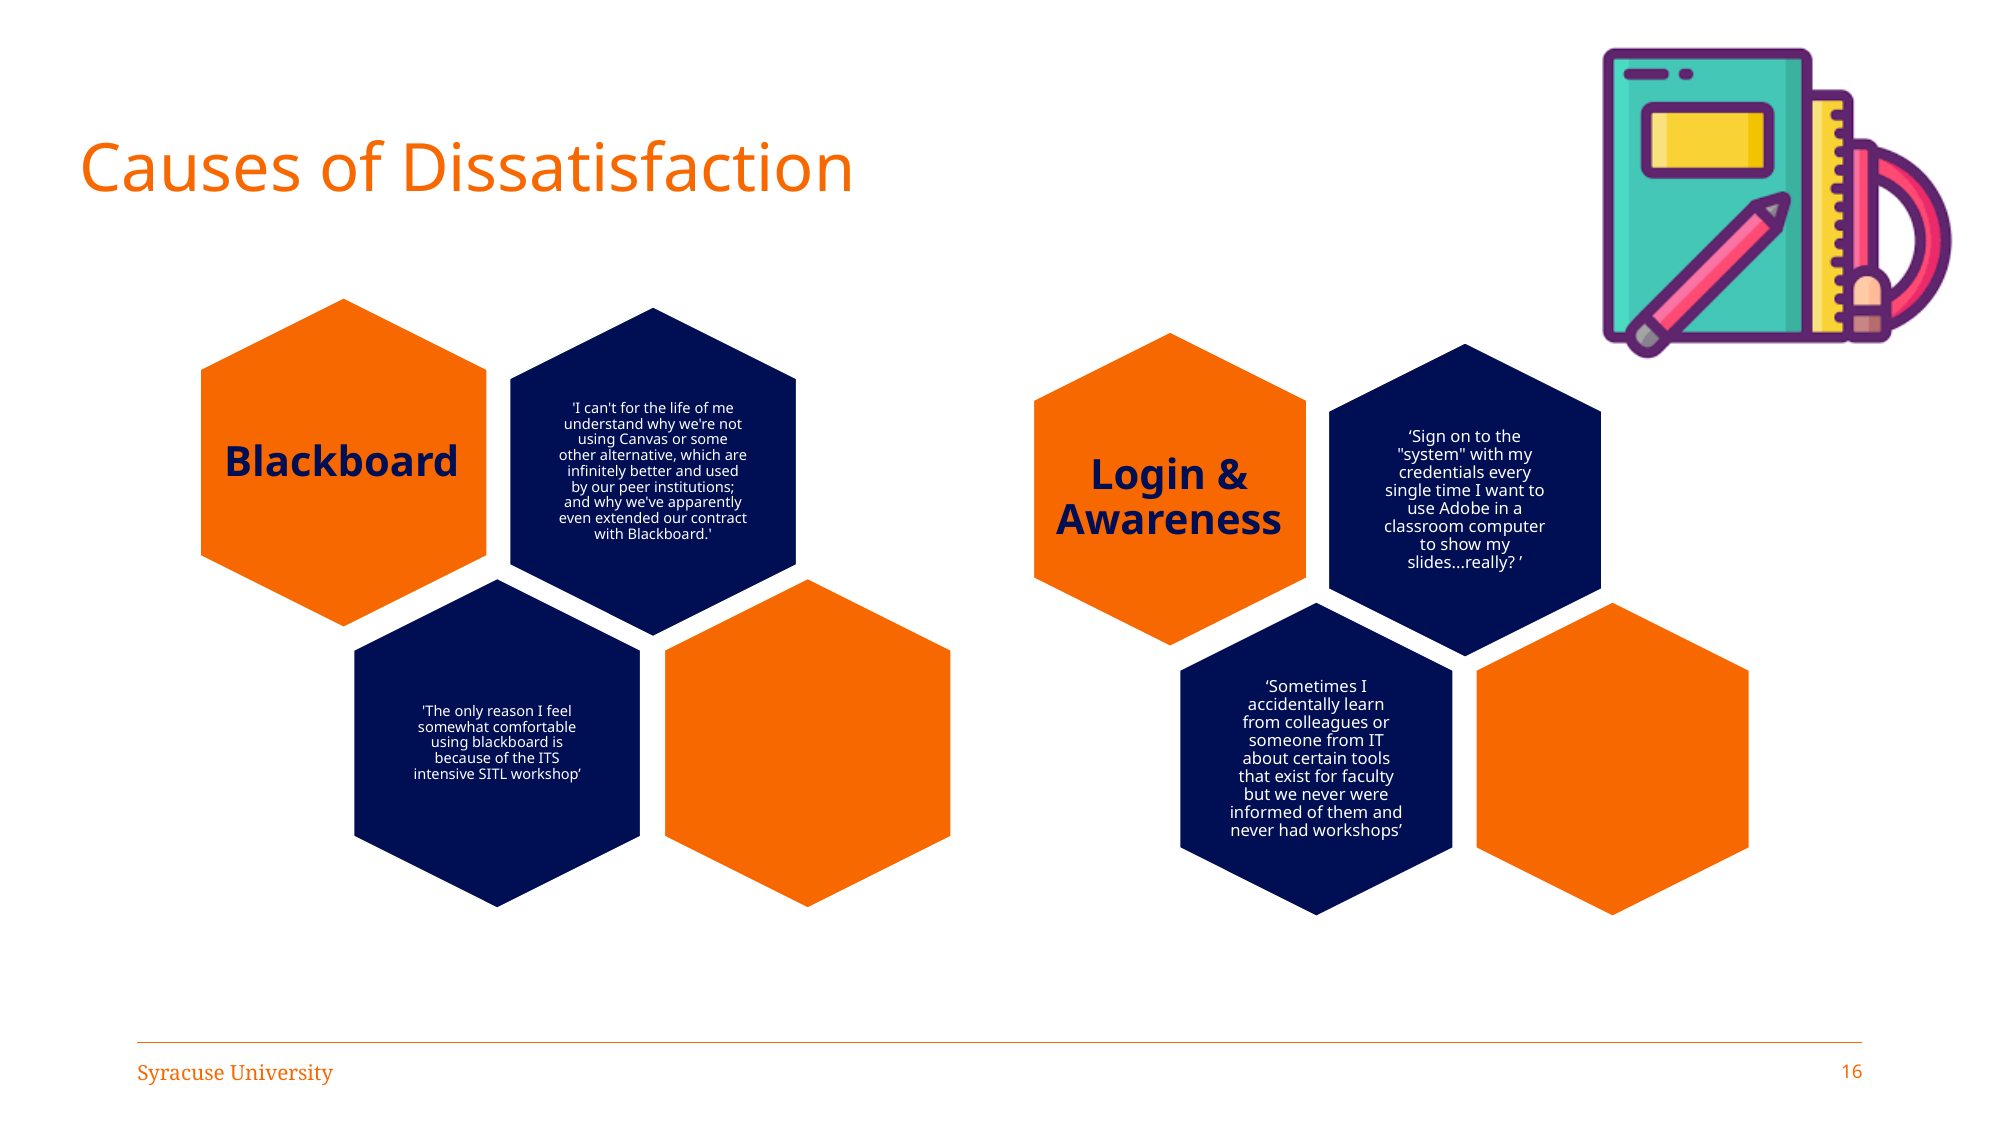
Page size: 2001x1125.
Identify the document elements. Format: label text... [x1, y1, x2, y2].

title Causes of Dissatisfaction [79, 61, 1601, 279]
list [0, 297, 827, 909]
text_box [827, 286, 1963, 964]
picture [1601, 27, 1954, 380]
